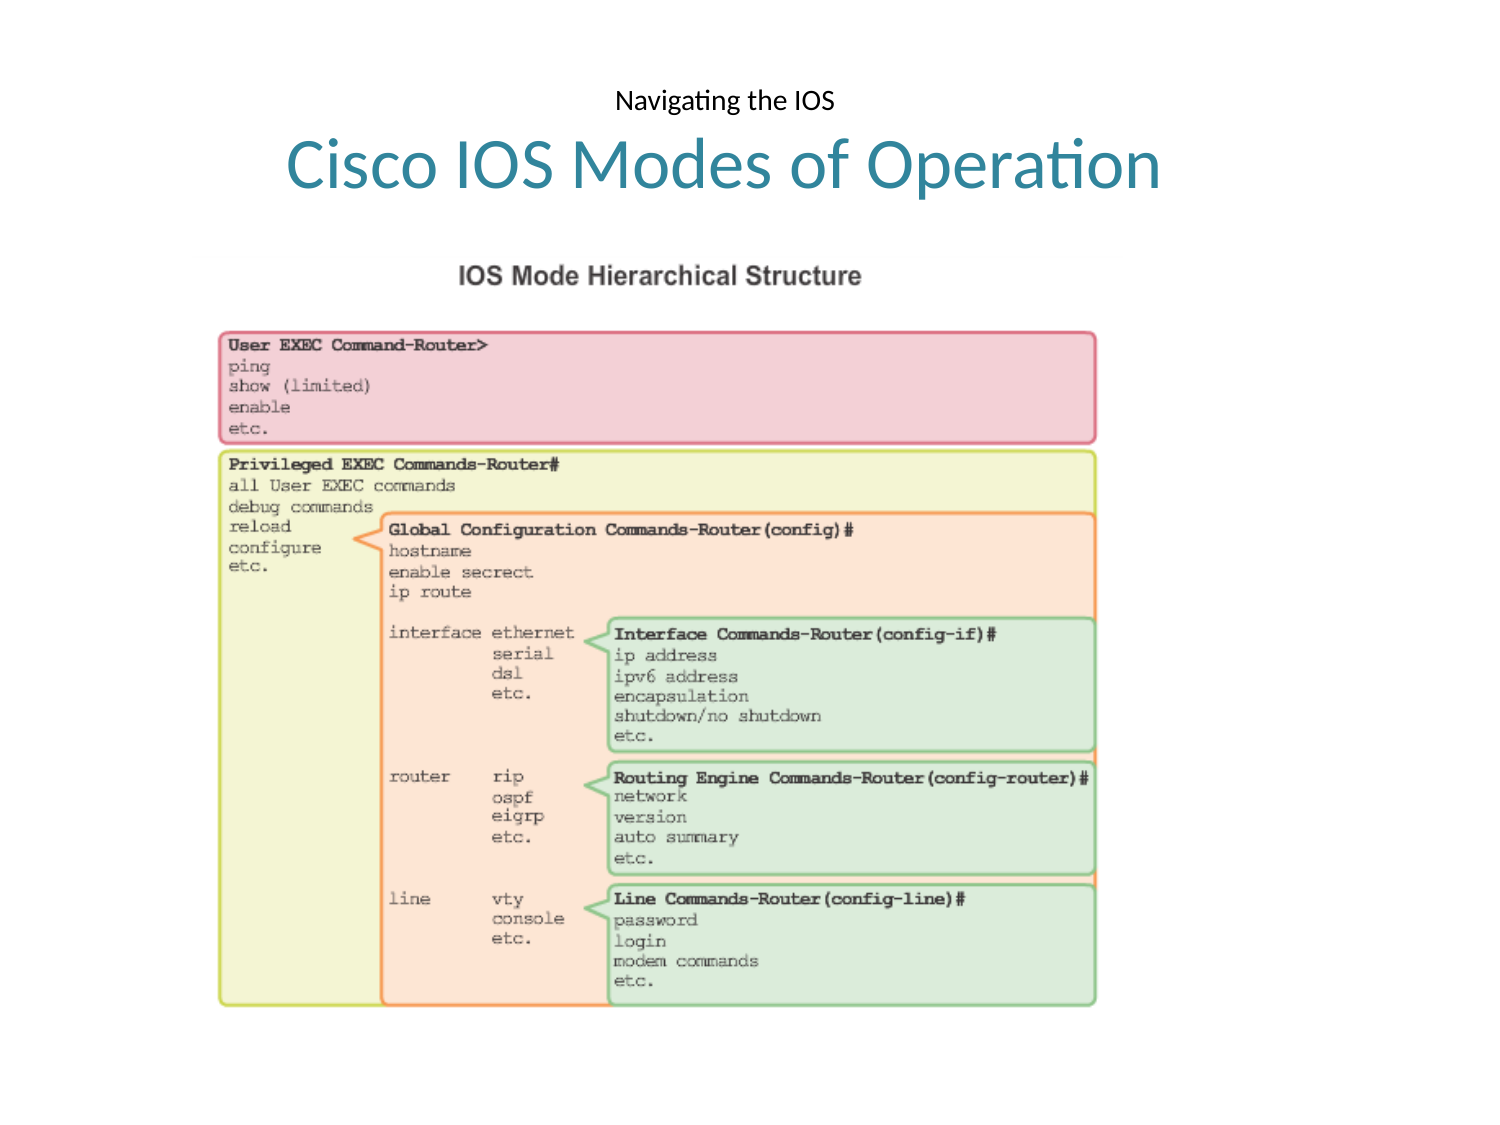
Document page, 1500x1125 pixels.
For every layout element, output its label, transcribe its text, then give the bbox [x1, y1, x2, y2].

picture [192, 256, 1123, 1033]
title Navigating the IOS Cisco IOS Modes of Operation [57, 72, 1393, 211]
